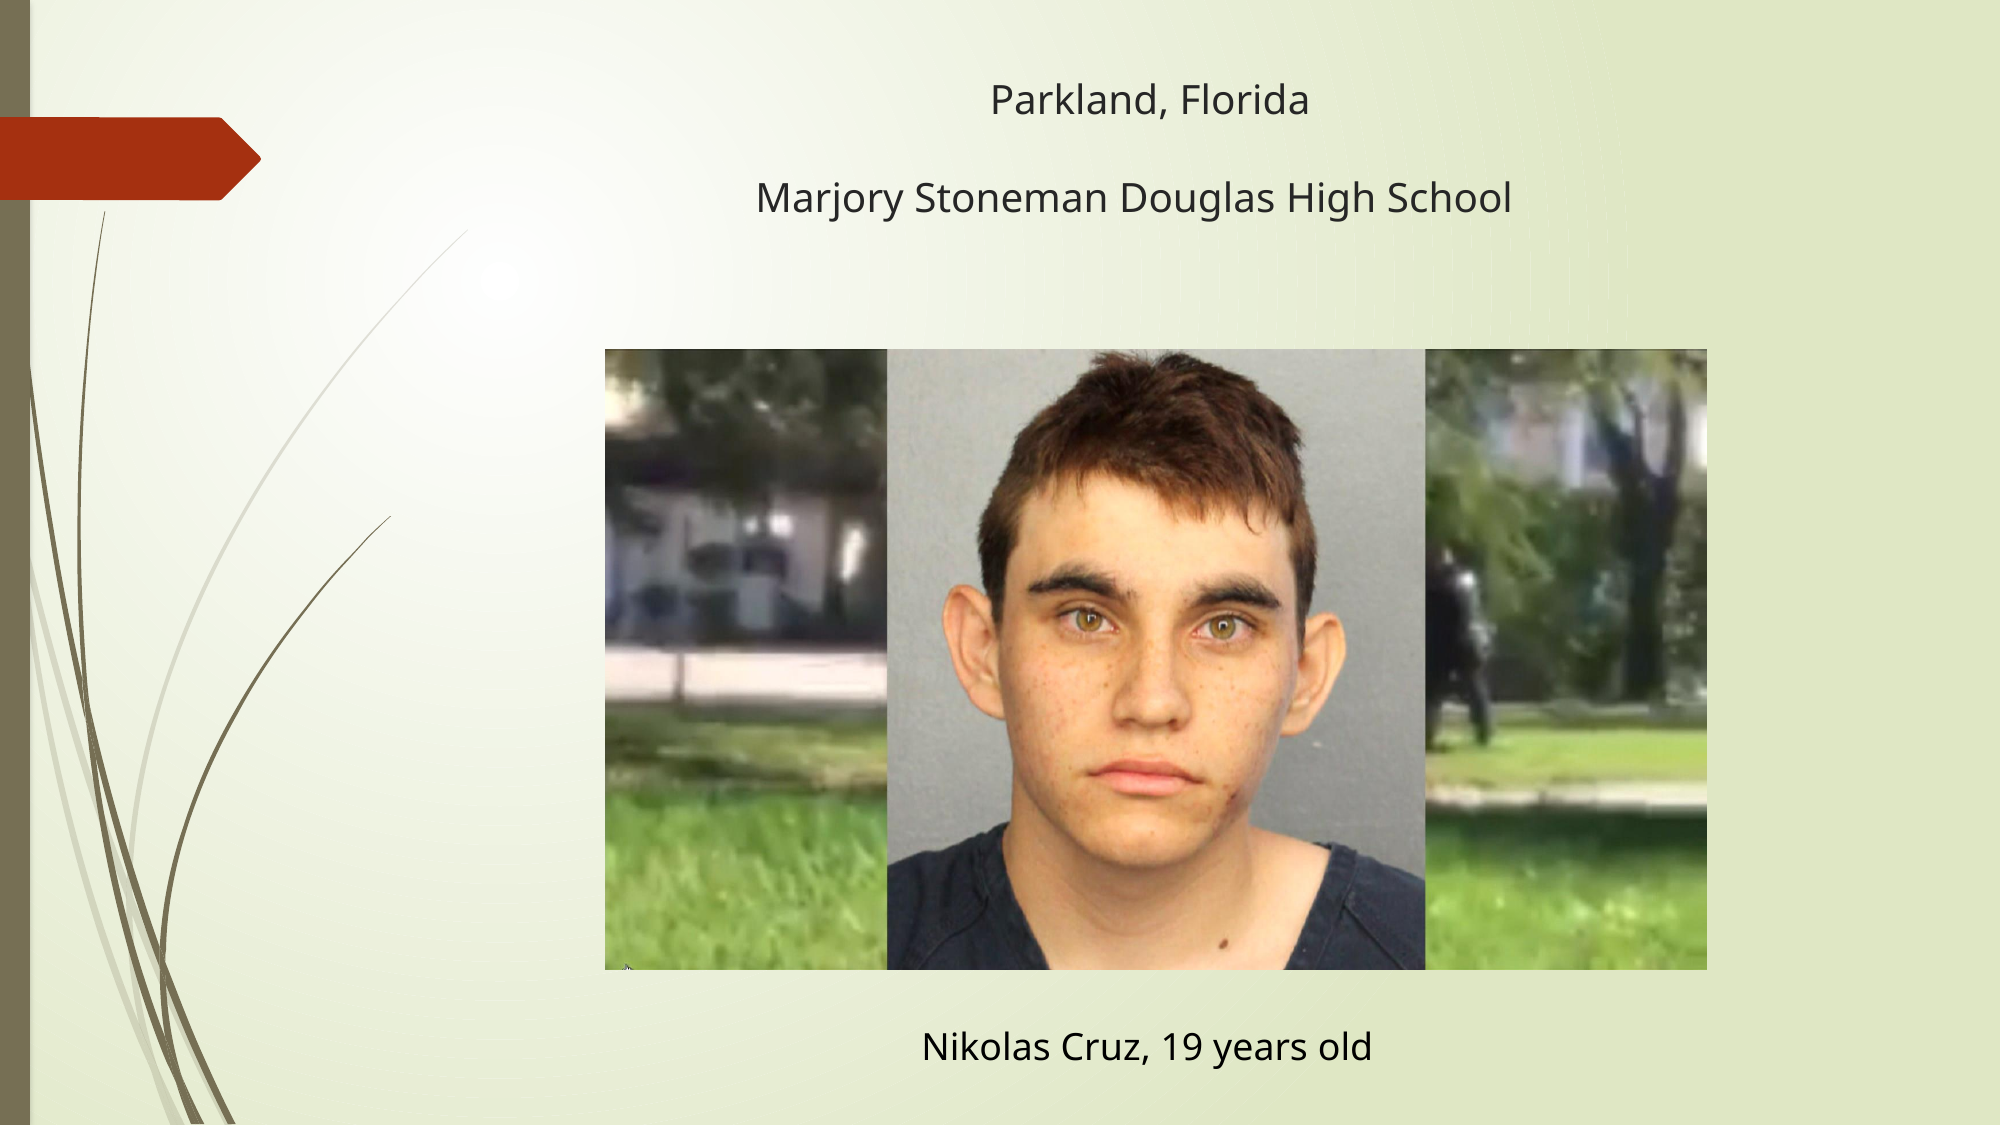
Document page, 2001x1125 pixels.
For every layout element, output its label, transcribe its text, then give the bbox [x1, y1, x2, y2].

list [604, 349, 1708, 971]
title Parkland, Florida Marjory Stoneman Douglas High School [424, 67, 1887, 278]
text_box Nikolas Cruz, 19 years old [648, 1015, 1646, 1076]
